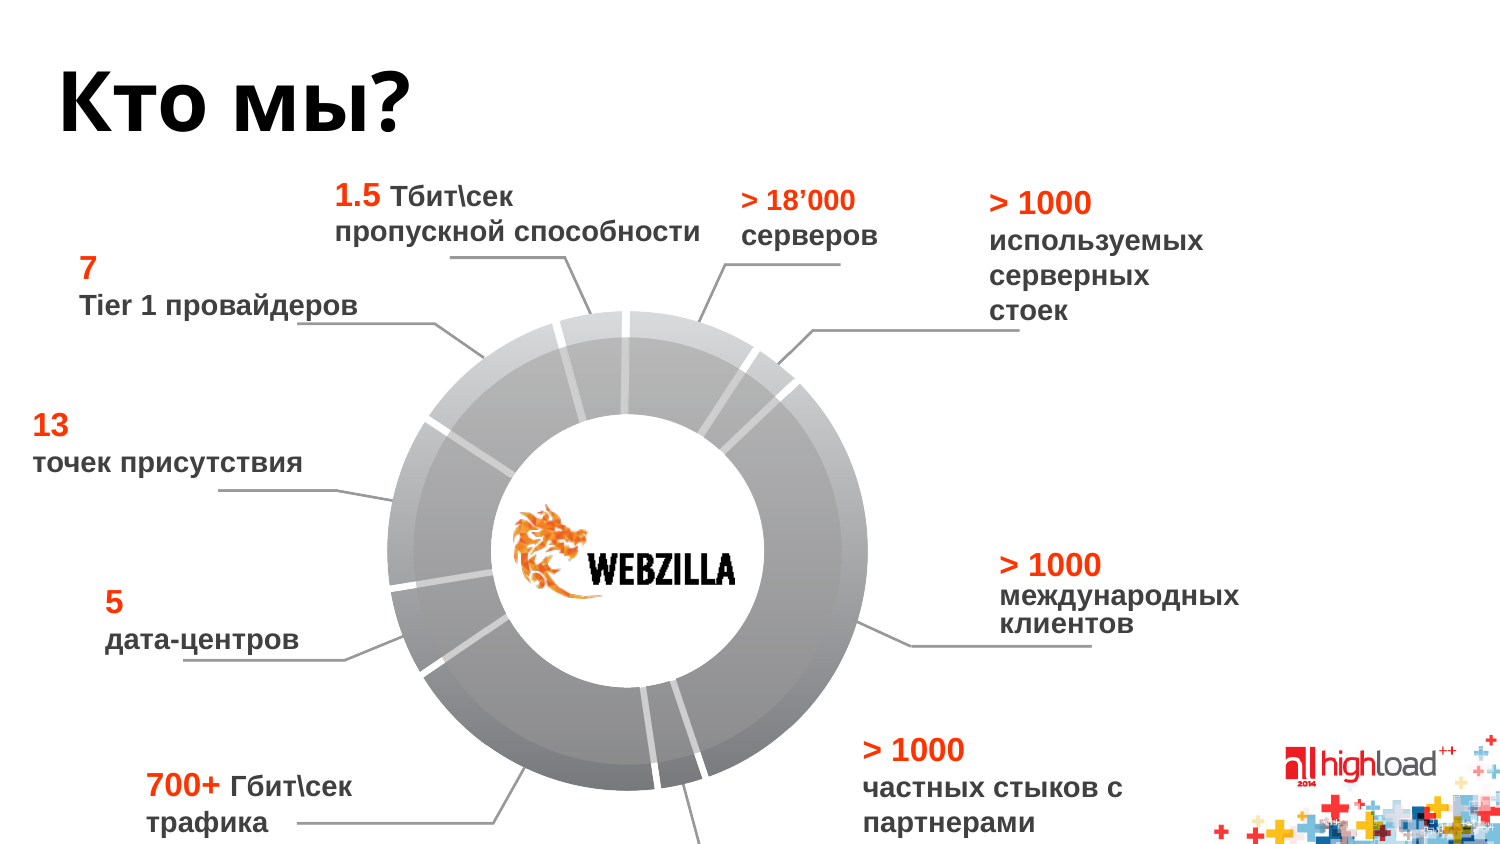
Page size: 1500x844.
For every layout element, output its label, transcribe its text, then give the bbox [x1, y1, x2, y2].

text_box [17, 165, 1320, 844]
title Кто мы? [41, 41, 1459, 156]
picture [0, 0, 1500, 844]
picture [513, 504, 735, 599]
